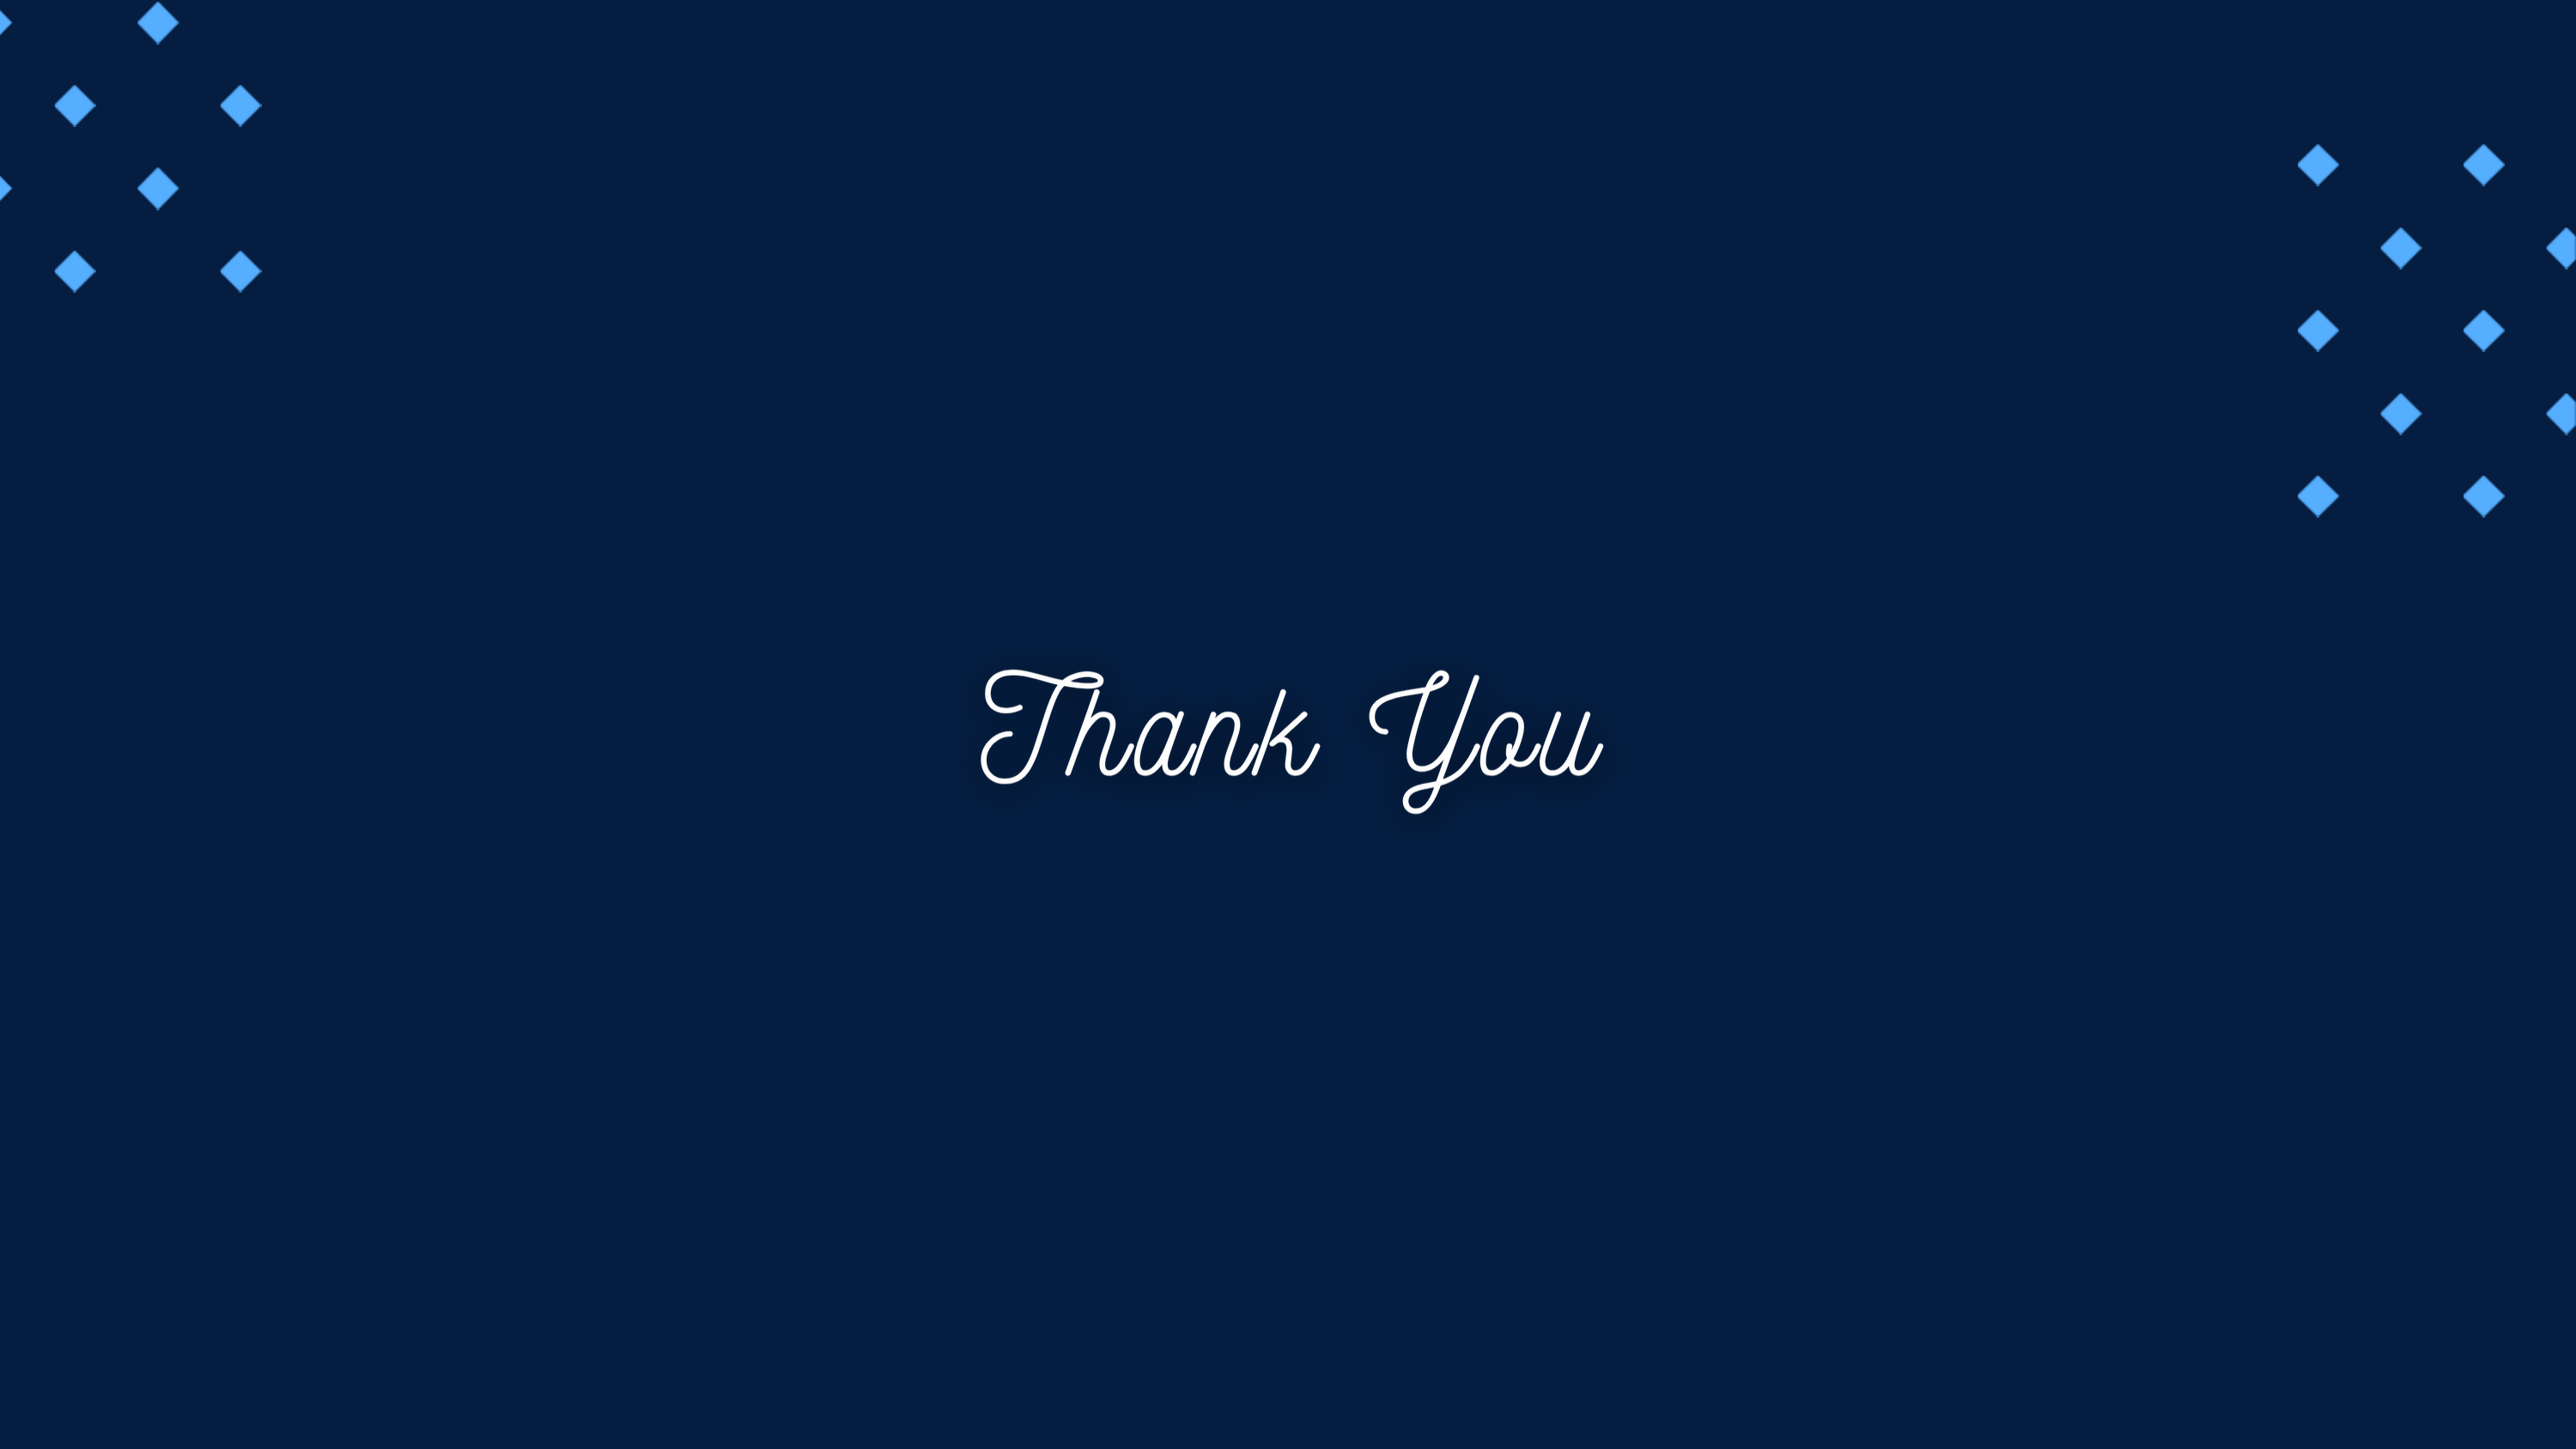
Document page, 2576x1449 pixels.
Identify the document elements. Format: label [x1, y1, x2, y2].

text_box [927, 621, 1658, 873]
text_box [220, 251, 262, 293]
text_box [2546, 227, 2576, 270]
text_box [2463, 476, 2506, 518]
text_box [0, 167, 14, 210]
text_box [2463, 144, 2506, 186]
text_box [220, 85, 262, 127]
text_box [54, 251, 96, 293]
text_box [2380, 227, 2422, 270]
text_box [2297, 476, 2340, 518]
text_box [137, 2, 179, 45]
text_box [54, 85, 96, 127]
text_box [0, 2, 14, 45]
text_box [137, 167, 179, 210]
text_box [2546, 393, 2576, 435]
text_box [2297, 144, 2340, 187]
text_box [2463, 310, 2506, 353]
text_box [2297, 310, 2340, 353]
text_box [2380, 393, 2422, 435]
